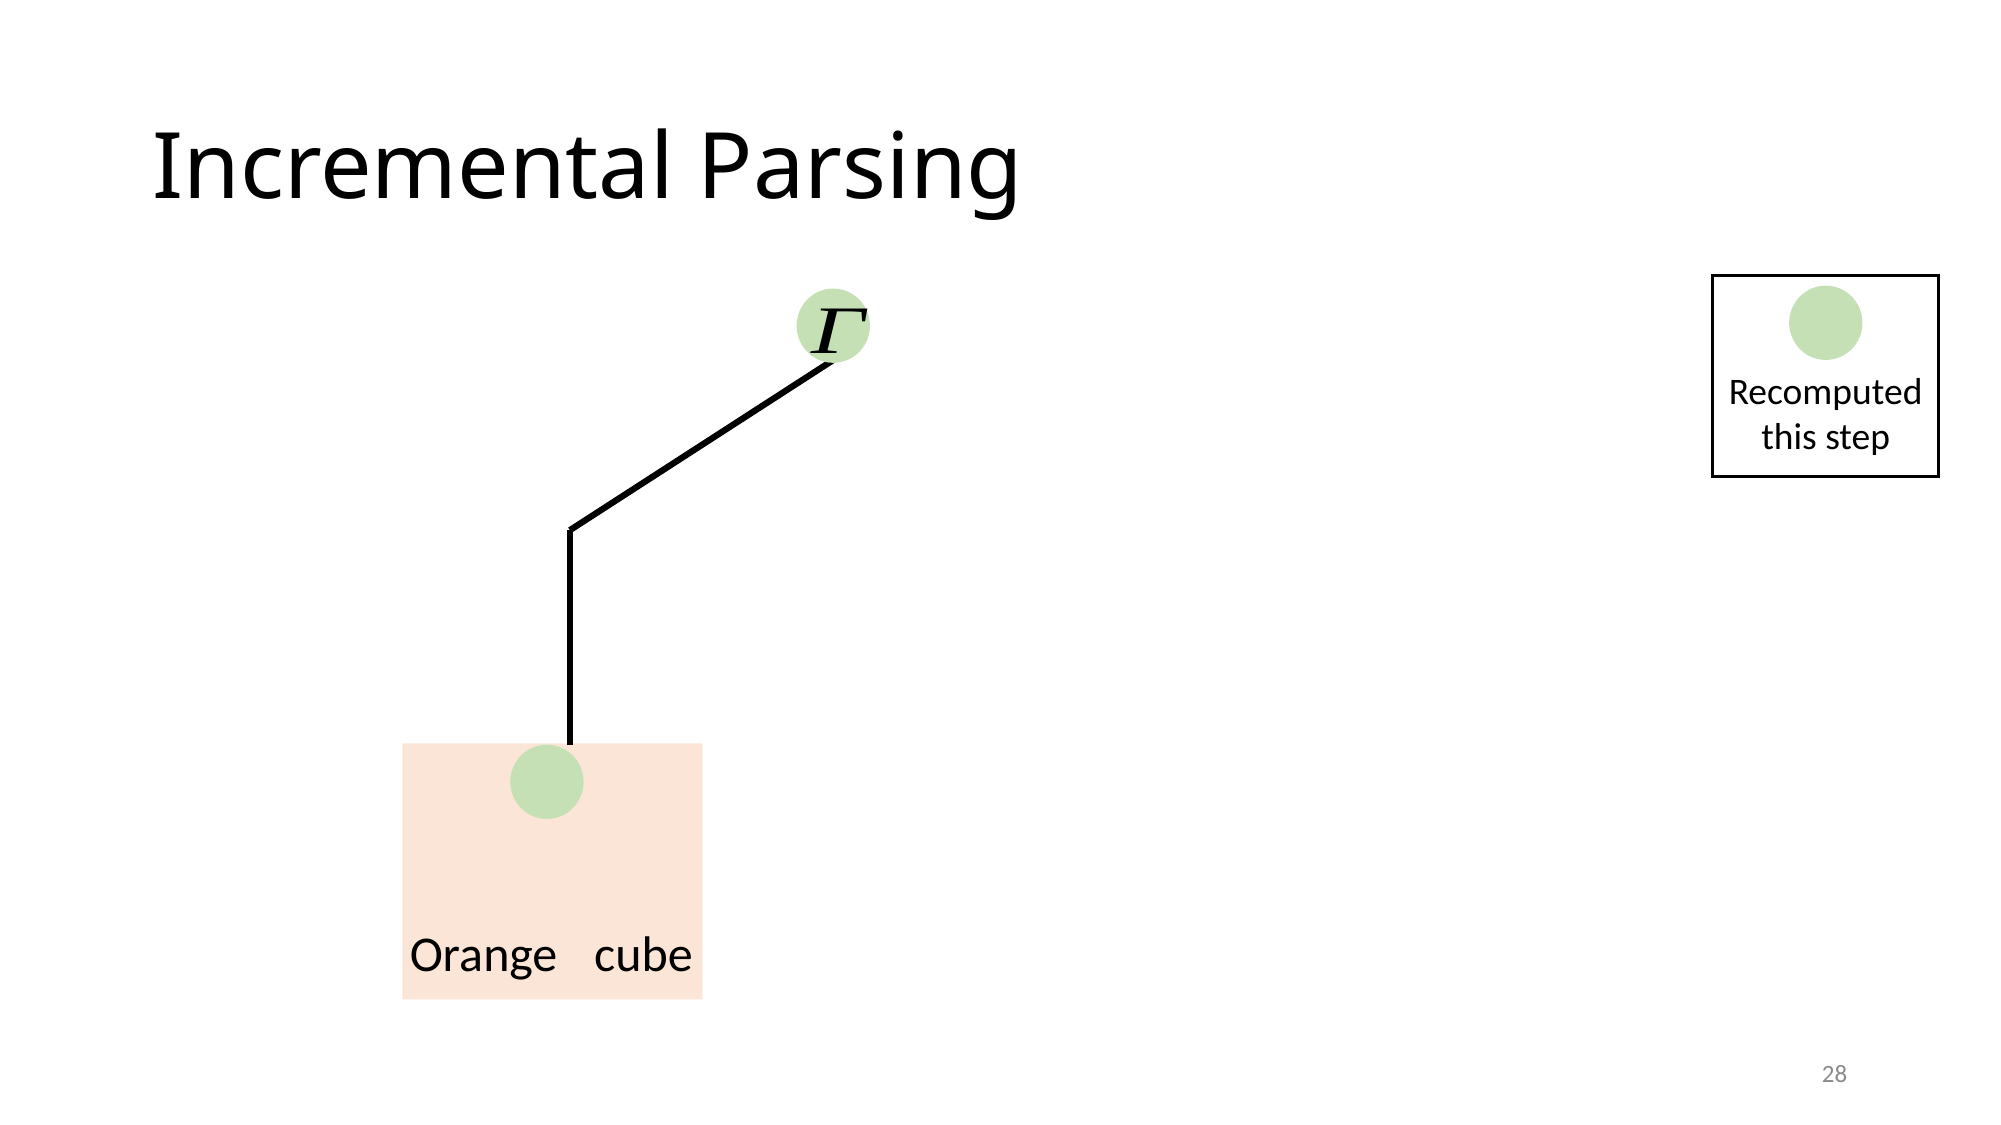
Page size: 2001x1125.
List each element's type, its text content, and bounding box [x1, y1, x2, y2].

text_box [401, 742, 703, 1000]
title Incremental Parsing [137, 59, 1863, 278]
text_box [569, 359, 834, 531]
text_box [1712, 275, 1939, 477]
slide_number 28 [1412, 1042, 1863, 1103]
text_box [509, 743, 585, 821]
text_box [795, 287, 871, 364]
